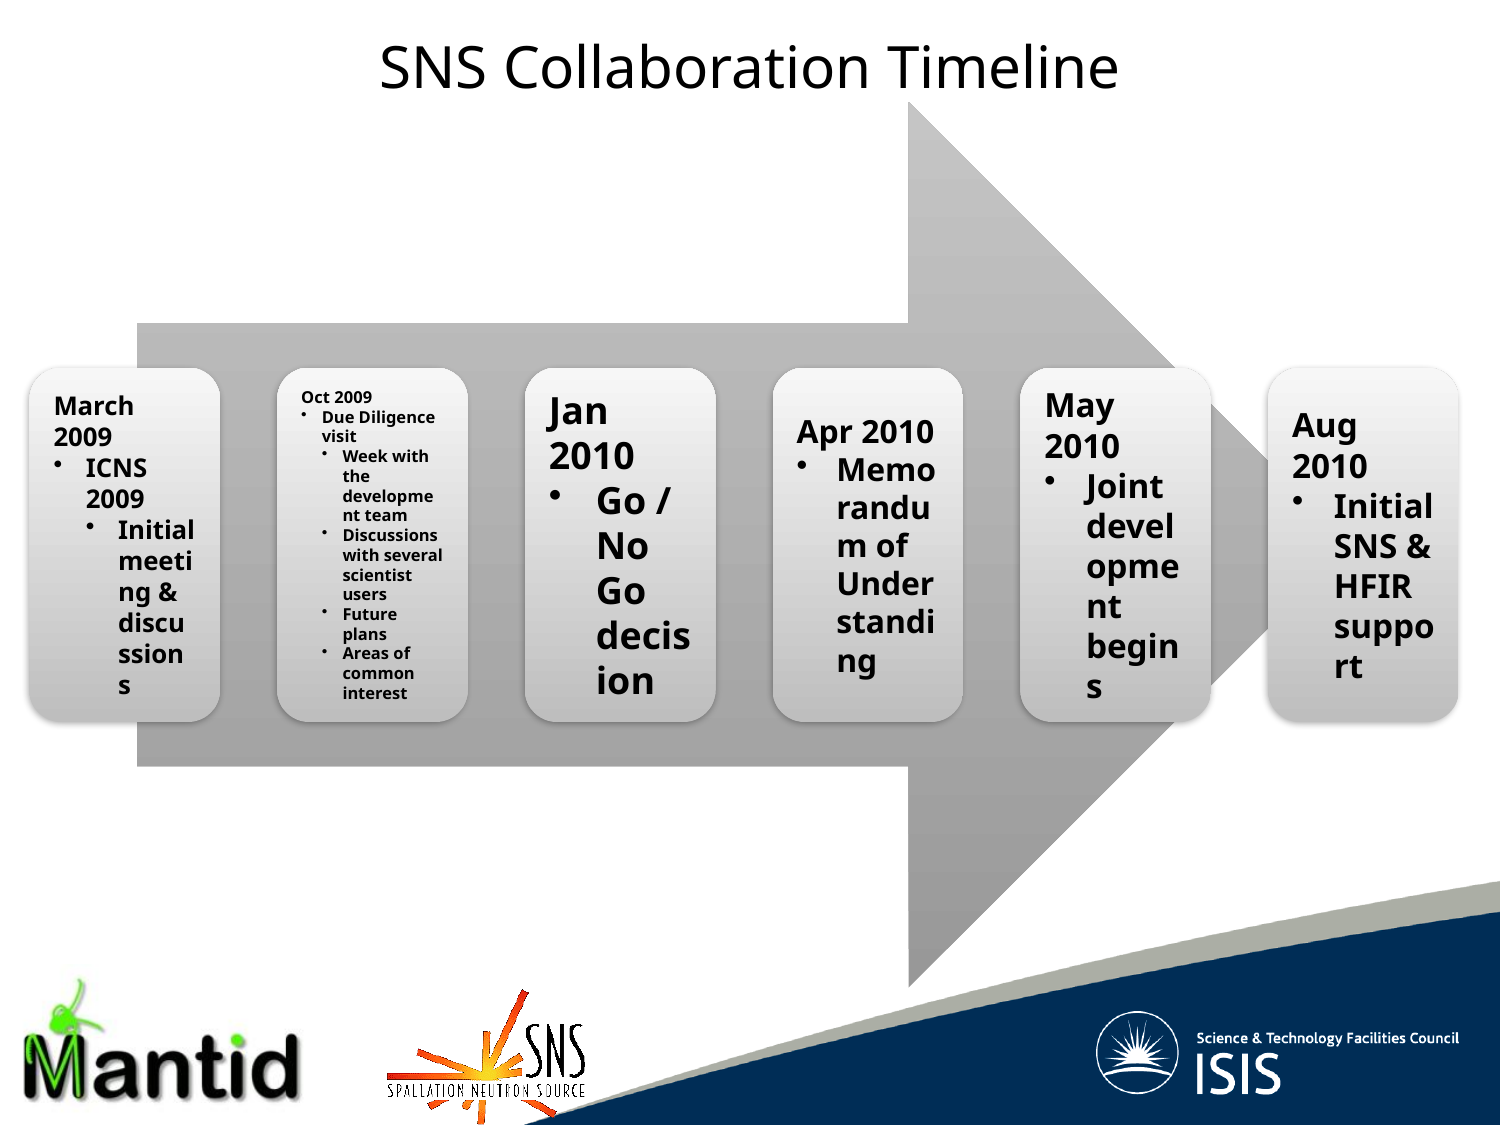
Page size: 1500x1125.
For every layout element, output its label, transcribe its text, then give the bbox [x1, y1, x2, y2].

picture [0, 879, 1500, 1125]
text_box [29, 101, 1459, 988]
title SNS Collaboration Timeline [74, 0, 1426, 100]
